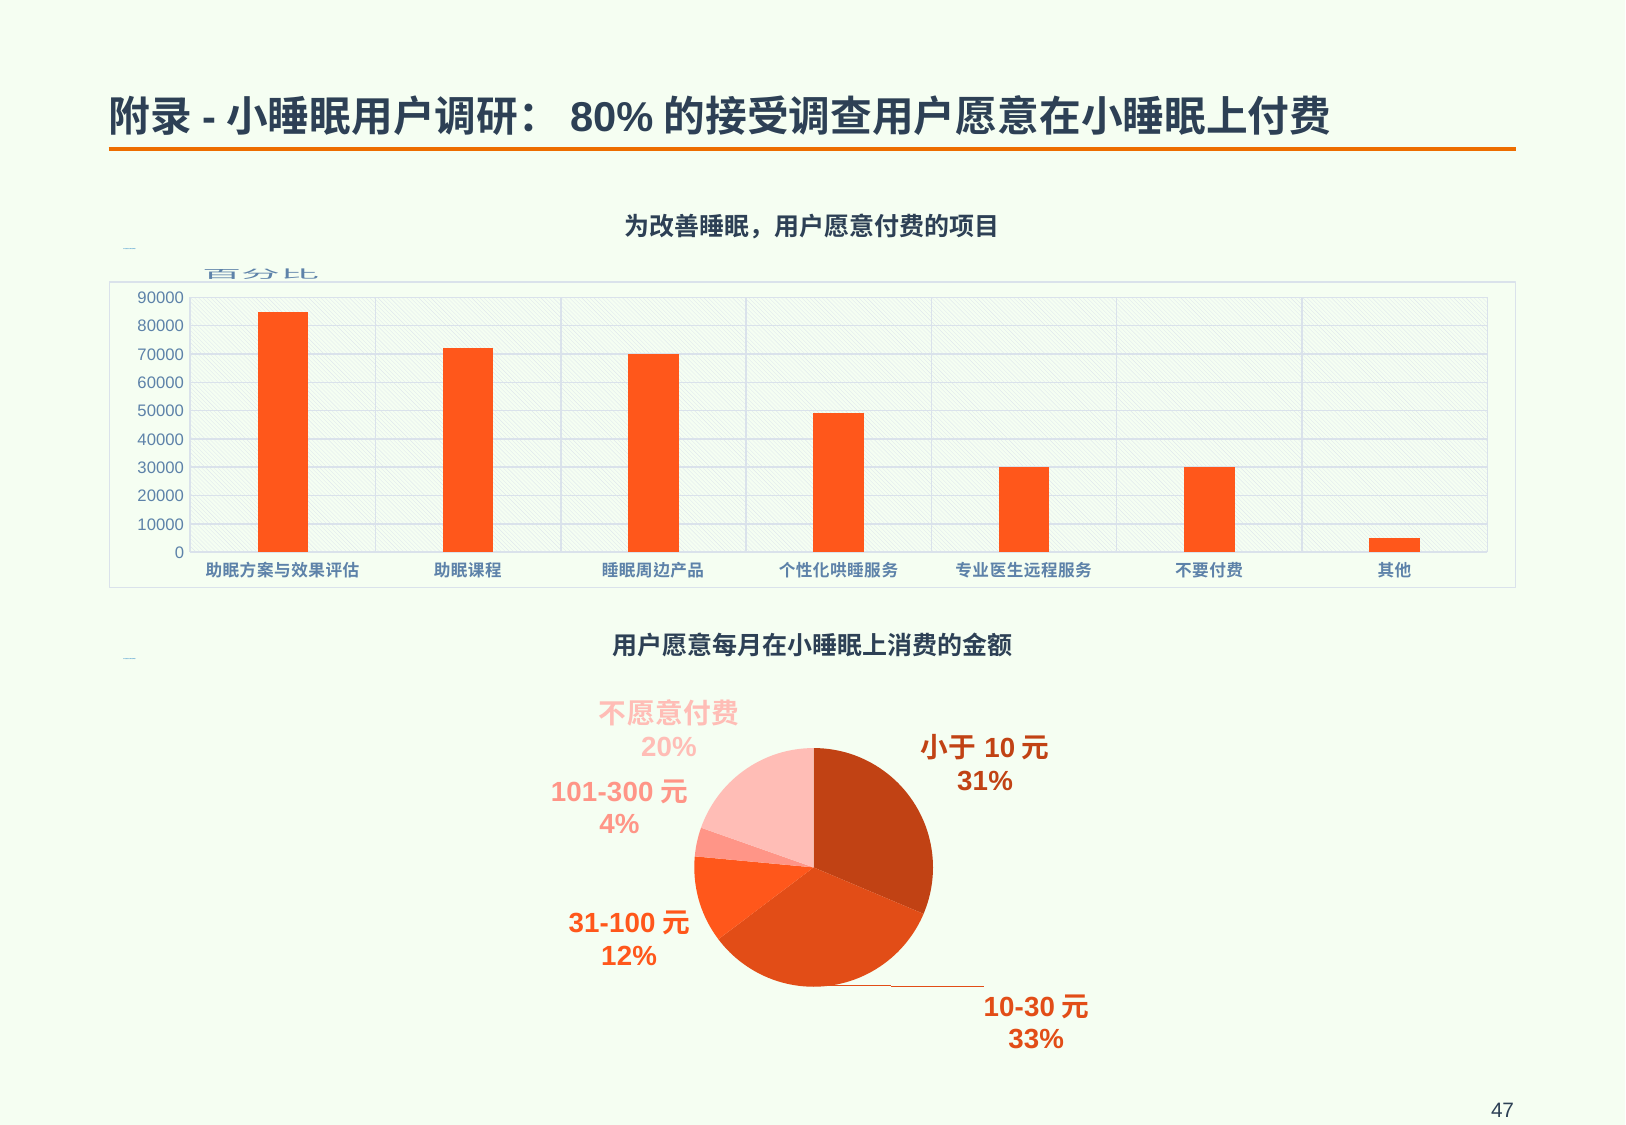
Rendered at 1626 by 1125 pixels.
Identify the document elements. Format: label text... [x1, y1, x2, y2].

chart [44, 679, 1562, 1072]
title 附录-小睡眠用户调研：80%的接受调查用户愿意在小睡眠上付费 [108, 45, 1517, 147]
list 用户愿意每月在小睡眠上消费的金额 [108, 622, 1517, 668]
list 为改善睡眠，用户愿意付费的项目 [108, 203, 1517, 257]
chart [108, 259, 1517, 589]
